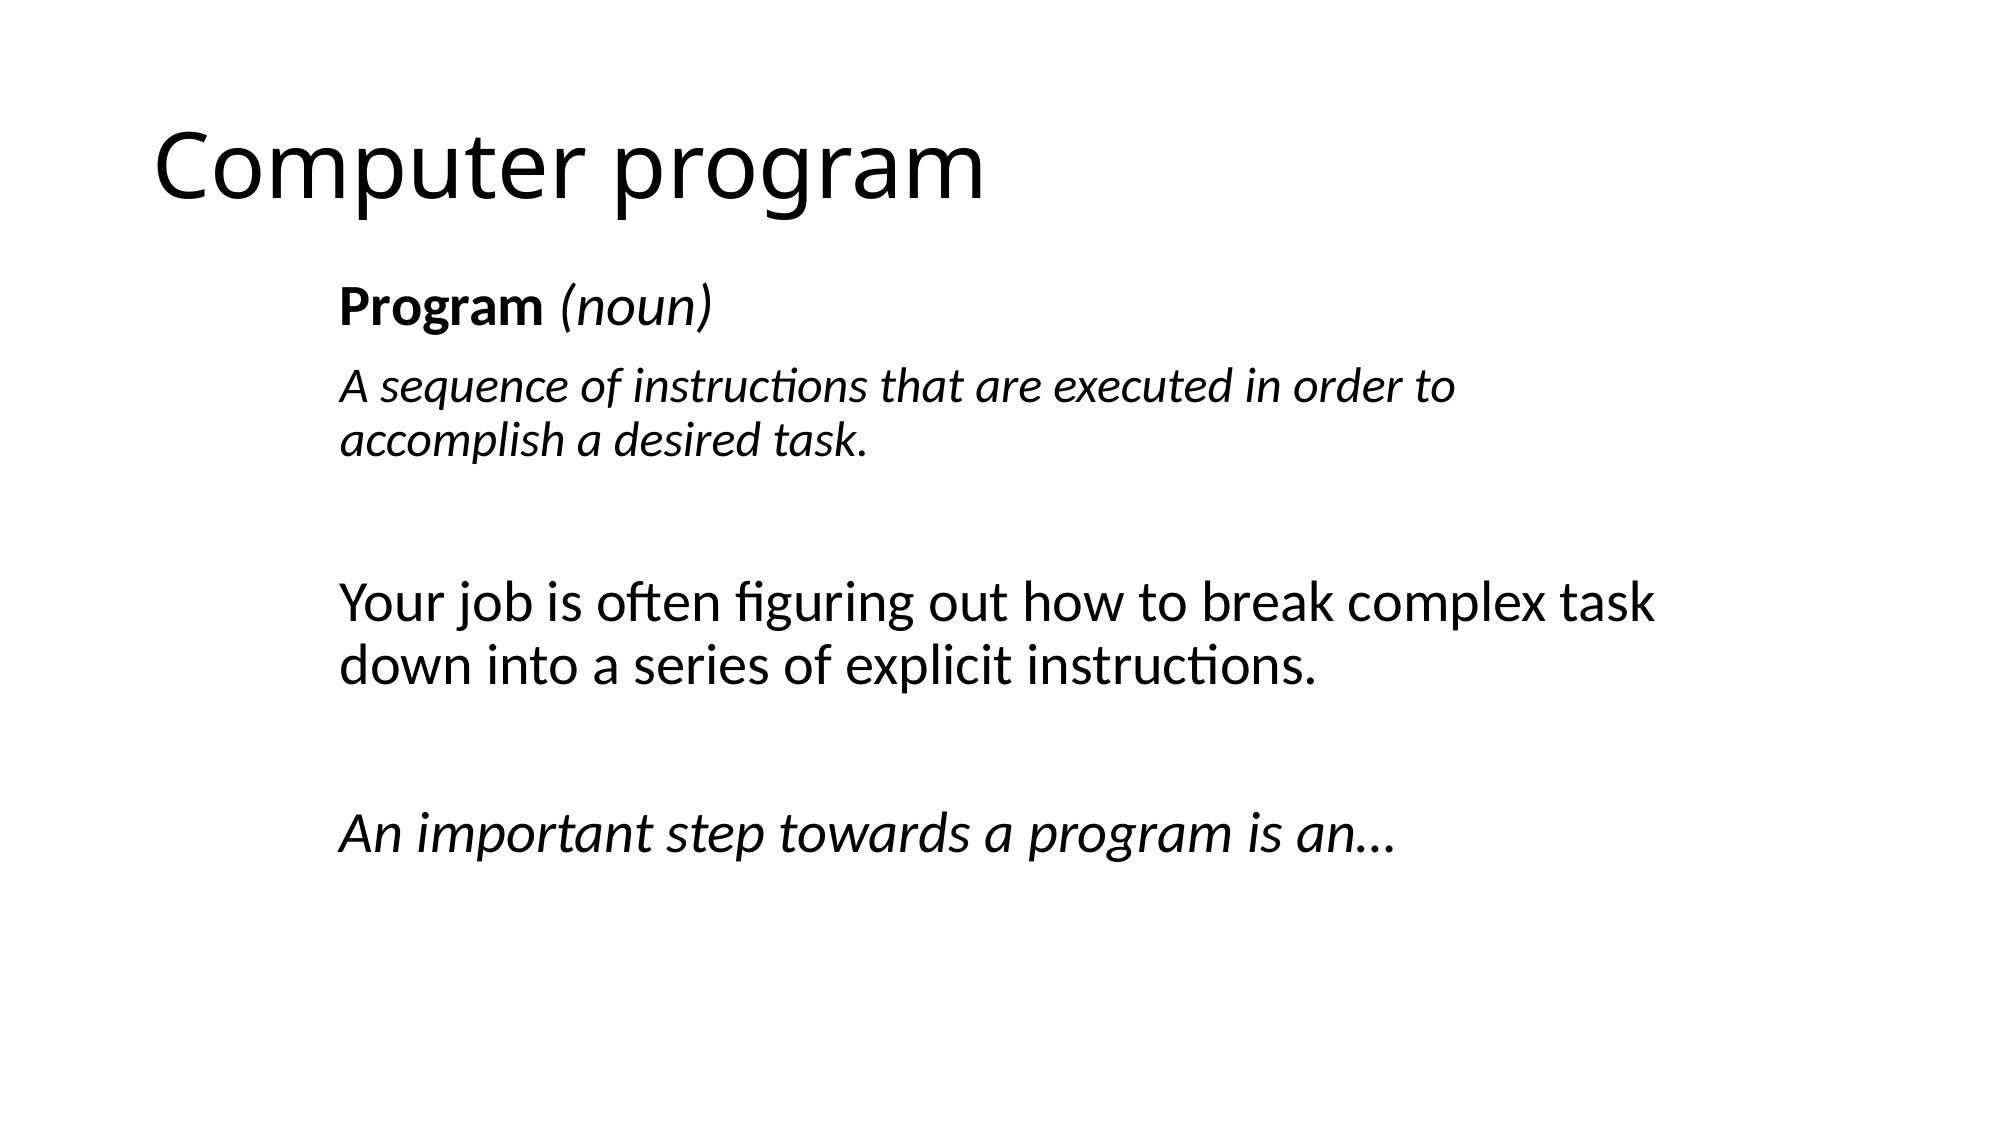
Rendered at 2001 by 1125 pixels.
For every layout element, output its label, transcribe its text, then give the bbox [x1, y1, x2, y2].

title Computer program [137, 59, 1863, 278]
list Program (noun) A sequence of instructions that are executed in order to accomplish a desired task. Your job is often figuring out how to break complex task down into a series of explicit instructions. An important step towards a program is an… [324, 268, 1675, 1100]
